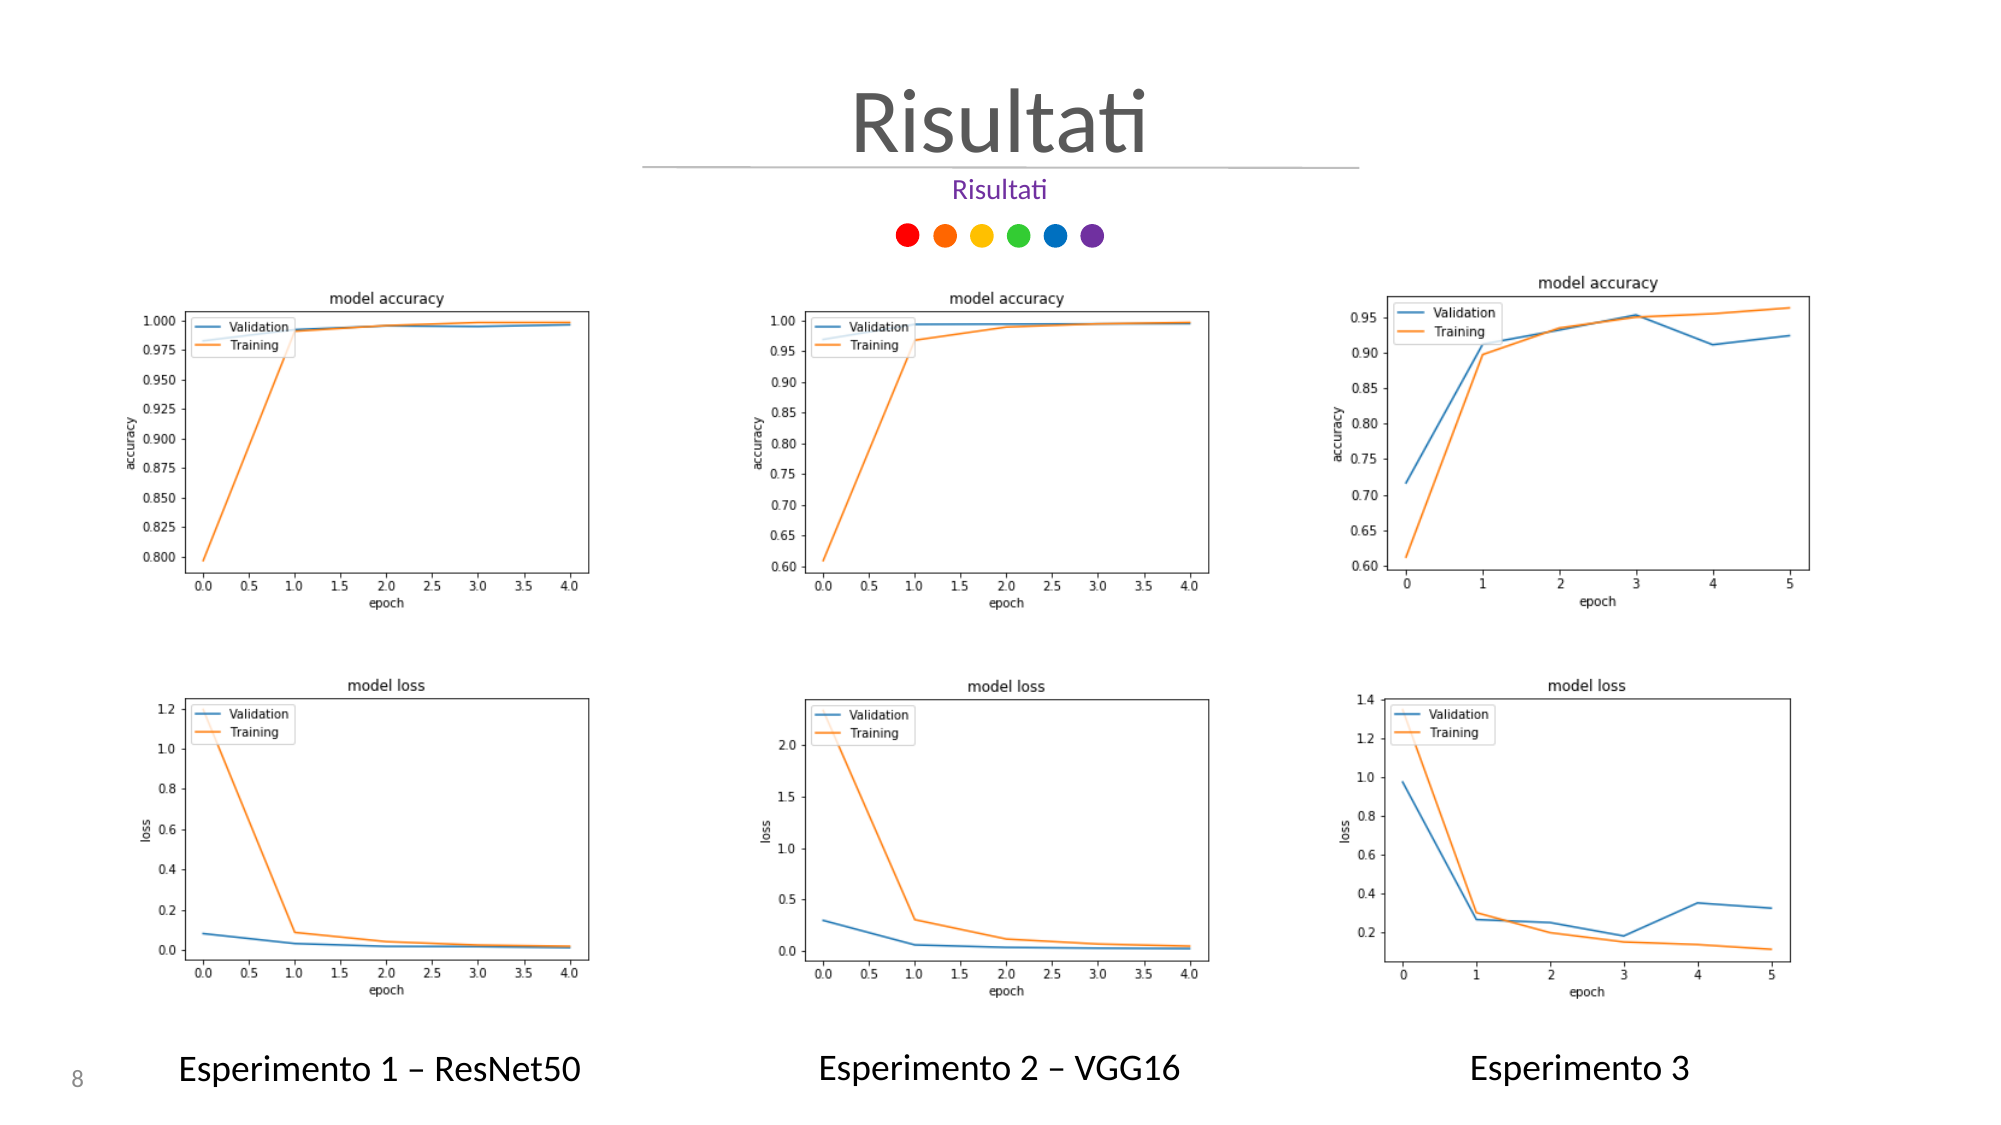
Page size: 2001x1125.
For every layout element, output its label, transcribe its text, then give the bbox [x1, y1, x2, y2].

text_box Esperimento 1 – ResNet50 [163, 1036, 597, 1097]
title Risultati [137, 56, 1863, 180]
picture [1319, 252, 1863, 615]
text_box Esperimento 2 – VGG16 [803, 1035, 1196, 1096]
picture [740, 269, 1260, 616]
picture [740, 657, 1260, 1004]
slide_number 8 [56, 1047, 507, 1107]
picture [120, 656, 640, 1003]
picture [120, 269, 640, 616]
text_box Esperimento 3 [1455, 1035, 1706, 1096]
picture [1319, 656, 1842, 1005]
list Risultati [624, 166, 1376, 217]
